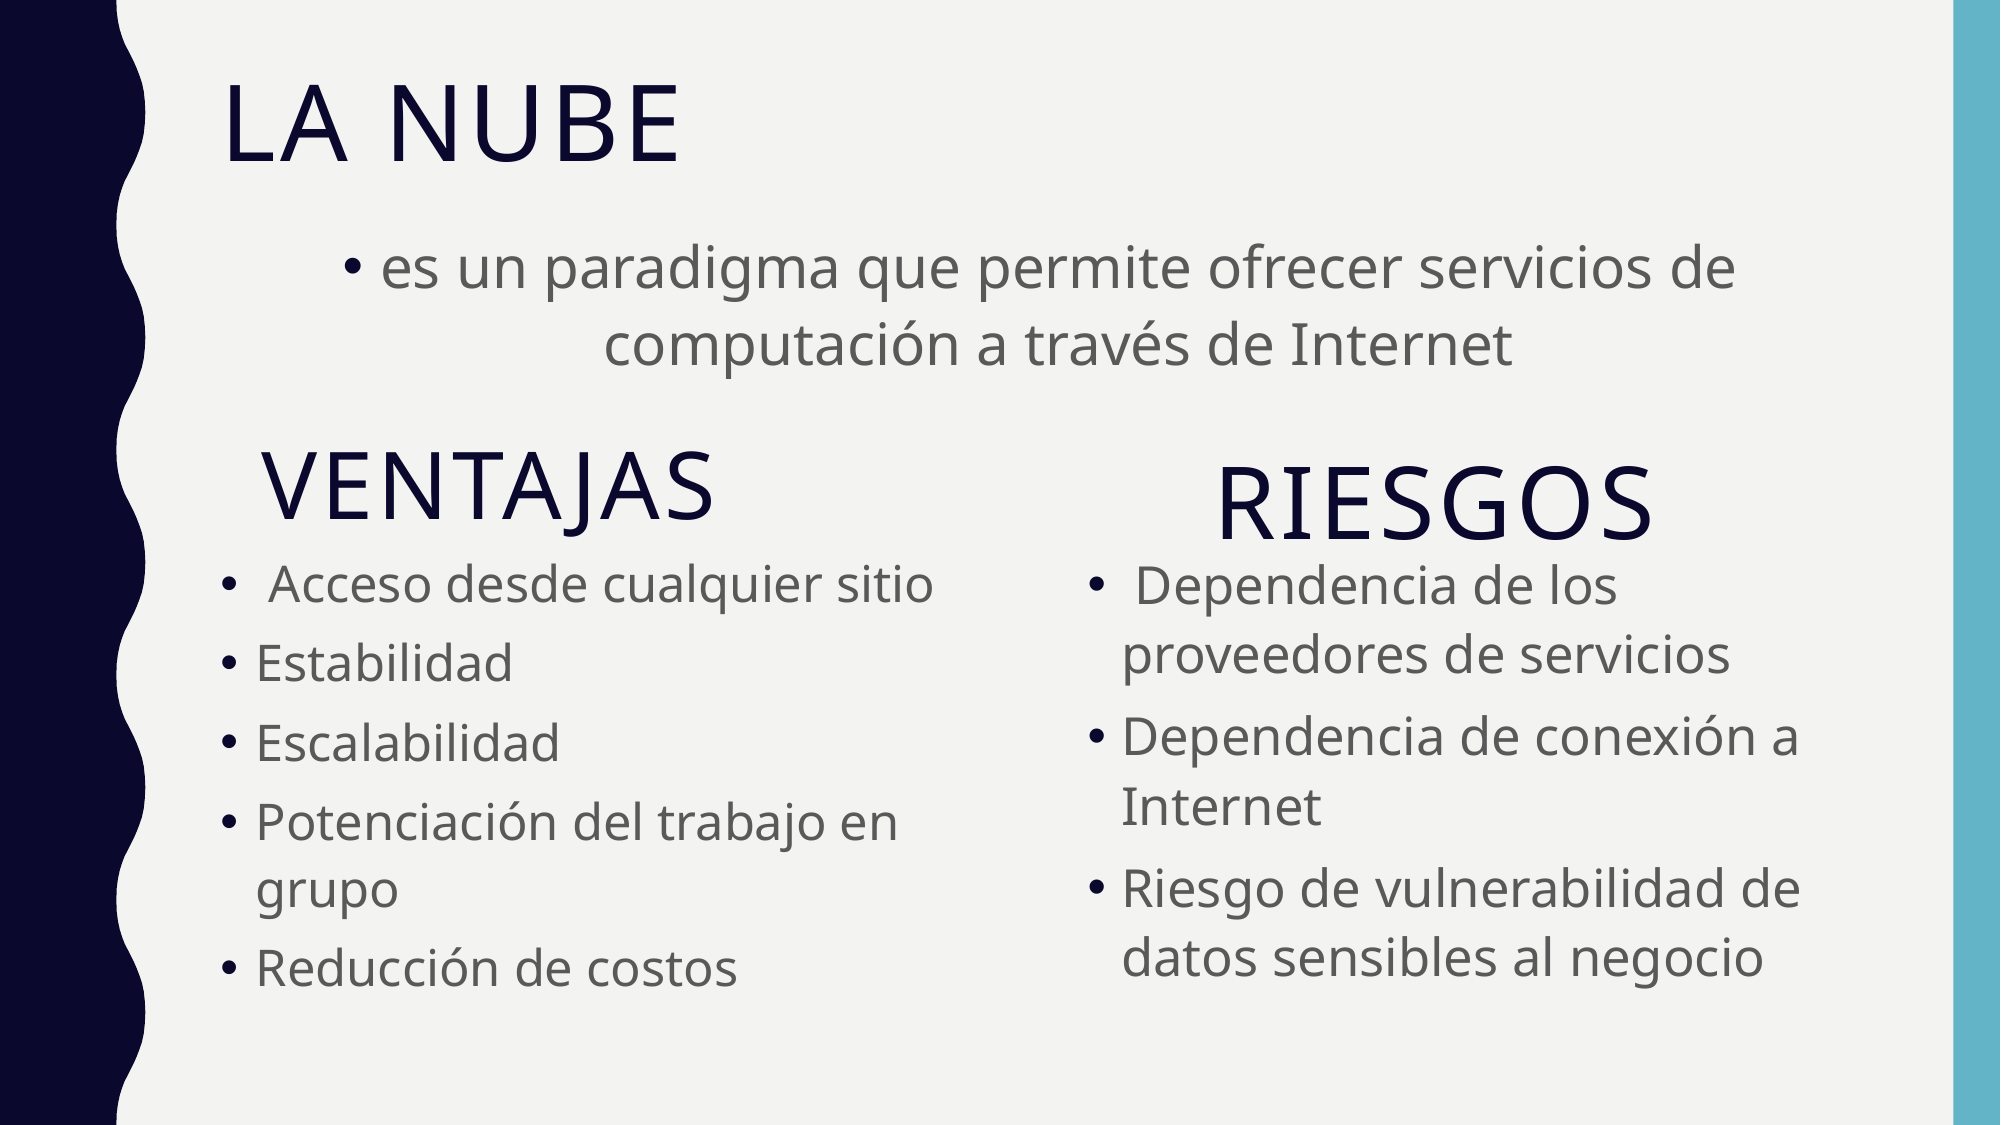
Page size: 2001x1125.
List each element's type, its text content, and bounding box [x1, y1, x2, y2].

text_box Ventajas [246, 431, 769, 538]
text_box riesgos [1198, 445, 1787, 538]
text_box Dependencia de los proveedores de servicios Dependencia de conexión a Internet Riesgo de vulnerabilidad de datos sensibles al negocio [1072, 538, 1823, 1018]
list es un paradigma que permite ofrecer servicios de computación a través de Internet [205, 215, 1875, 432]
title La nube [205, 62, 1875, 215]
text_box Acceso desde cualquier sitio Estabilidad Escalabilidad Potenciación del trabajo en grupo Reducción de costos [205, 538, 956, 1018]
